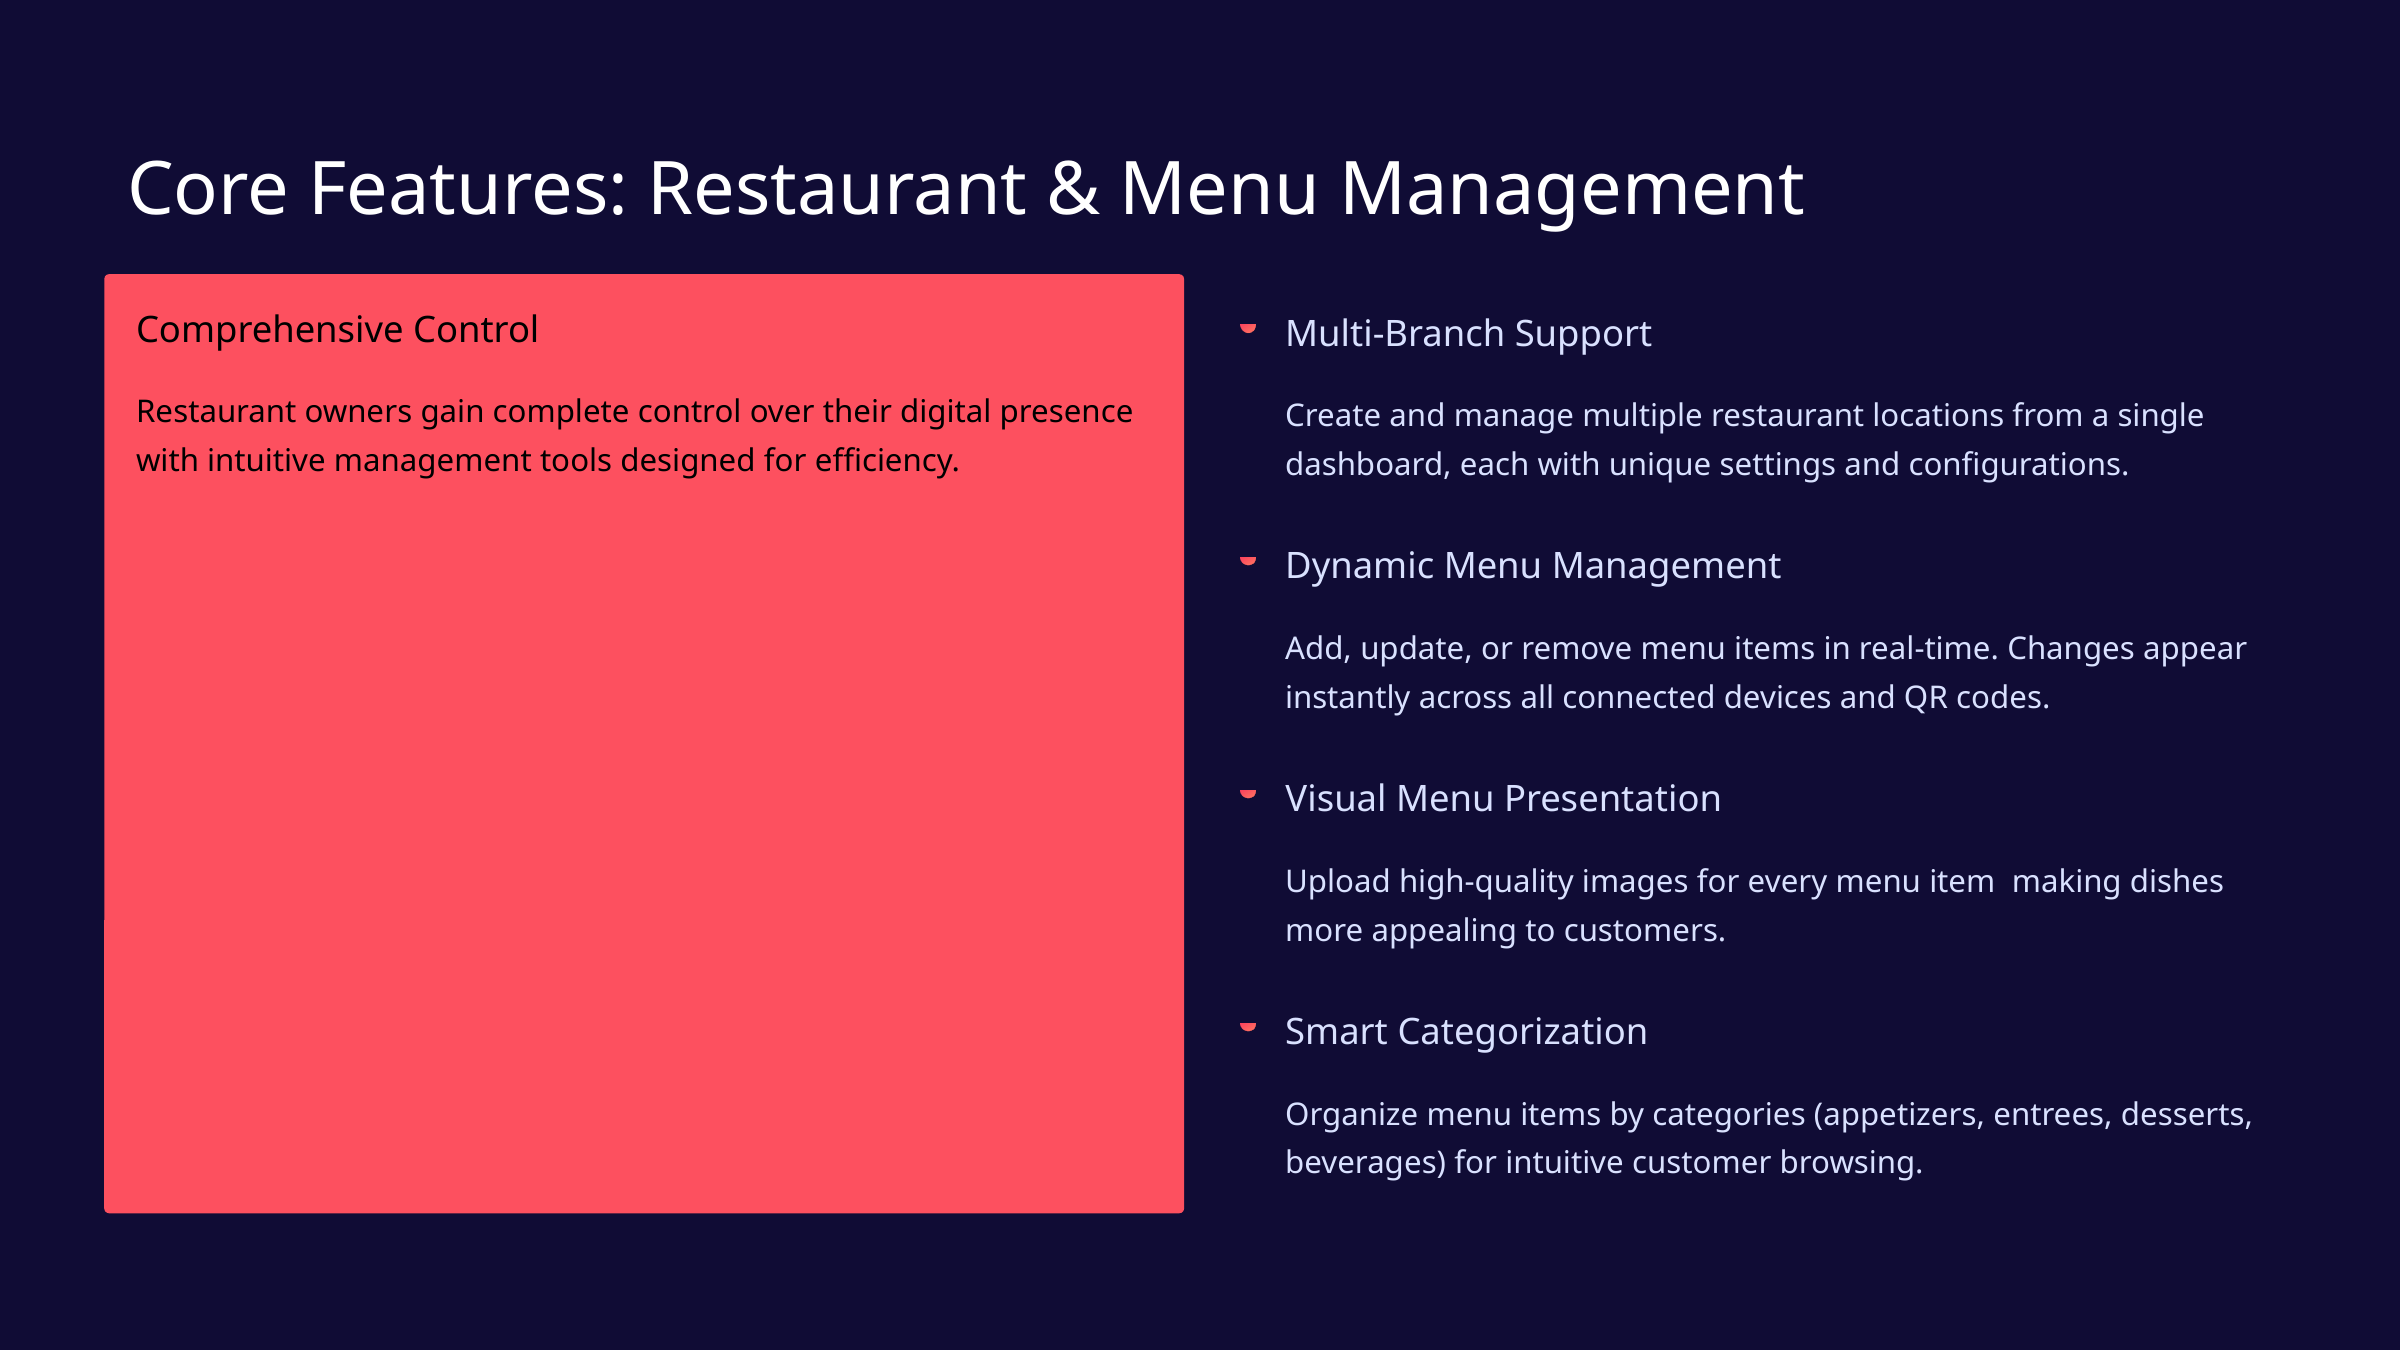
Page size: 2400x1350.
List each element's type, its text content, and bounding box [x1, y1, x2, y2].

text_box Visual Menu Presentation [1285, 773, 1713, 820]
text_box Organize menu items by categories (appetizers, entrees, desserts, beverages) for intuitive customer browsing. [1285, 1082, 2274, 1181]
text_box [104, 274, 1185, 1214]
text_box Comprehensive Control [136, 303, 529, 351]
text_box Dynamic Menu Management [1285, 540, 1760, 587]
text_box Smart Categorization [1285, 1006, 1660, 1053]
text_box Create and manage multiple restaurant locations from a single dashboard, each with unique settings and configurations. [1285, 383, 2274, 482]
text_box Core Features: Restaurant & Menu Management [127, 136, 1700, 231]
text_box Add, update, or remove menu items in real-time. Changes appear instantly across all connected devices and QR codes. [1285, 616, 2274, 715]
picture [1240, 557, 1256, 574]
picture [1240, 790, 1256, 806]
picture [1240, 1023, 1256, 1039]
text_box Restaurant owners gain complete control over their digital presence with intuitive management tools designed for efficiency. [136, 379, 1153, 478]
text_box Multi-Branch Support [1285, 307, 1660, 355]
text_box Upload high-quality images for every menu item making dishes more appealing to customers. [1285, 849, 2274, 948]
picture [1240, 324, 1256, 341]
